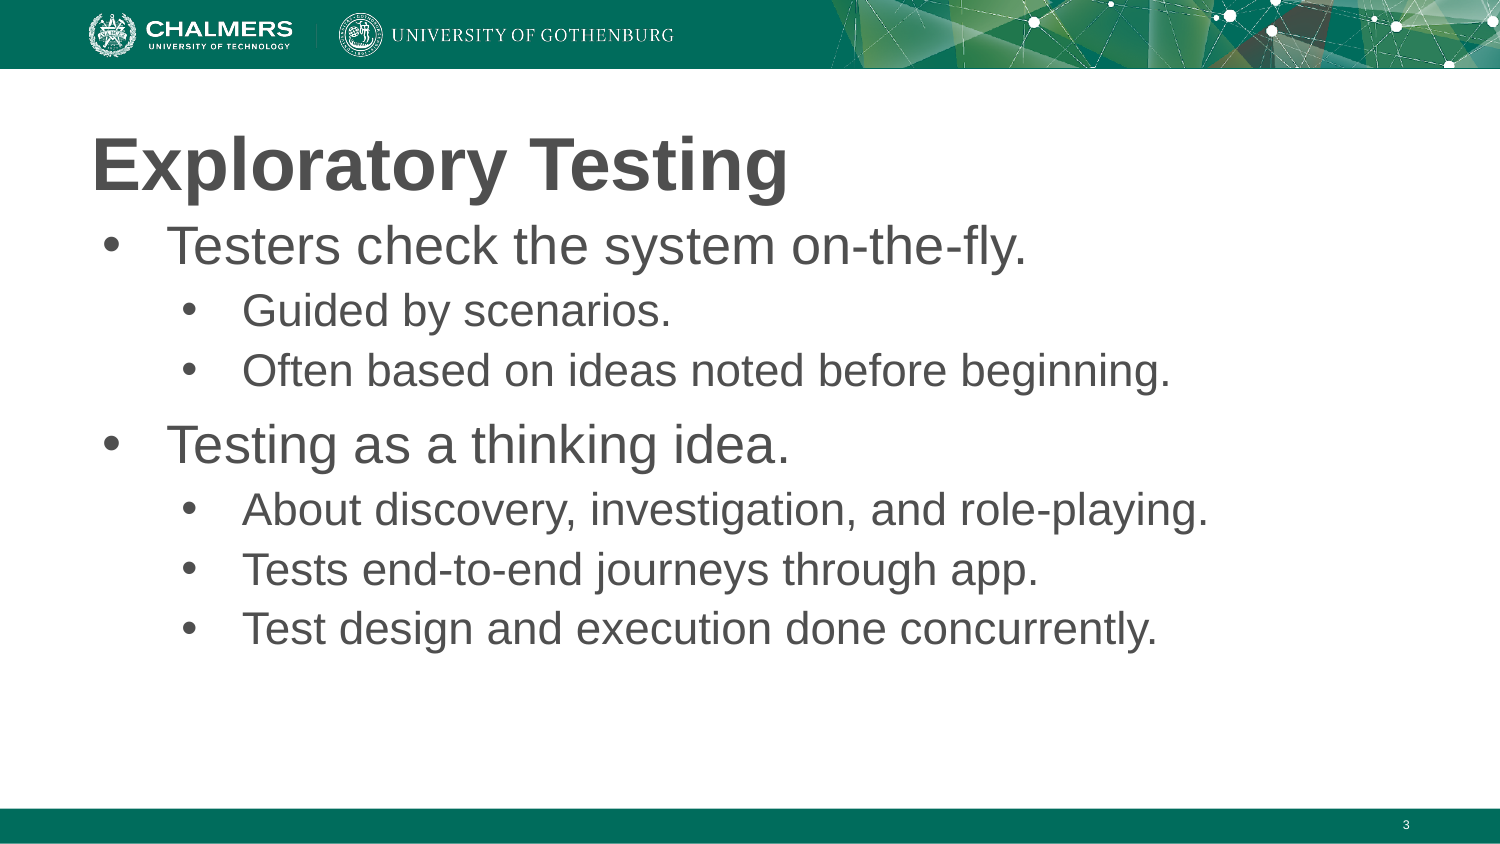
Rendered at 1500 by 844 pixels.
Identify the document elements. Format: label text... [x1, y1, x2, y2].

picture [64, 0, 696, 85]
slide_number ‹#› [1074, 809, 1425, 844]
picture [759, 0, 1500, 68]
list Testers check the system on-the-fly. Guided by scenarios. Often based on ideas noted before beginning. Testing as a thinking idea. About discovery, investigation, and role-playing. Tests end-to-end journeys through app. Test design and execution done concurrently. [76, 210, 1425, 782]
title Exploratory Testing [76, 100, 1425, 210]
